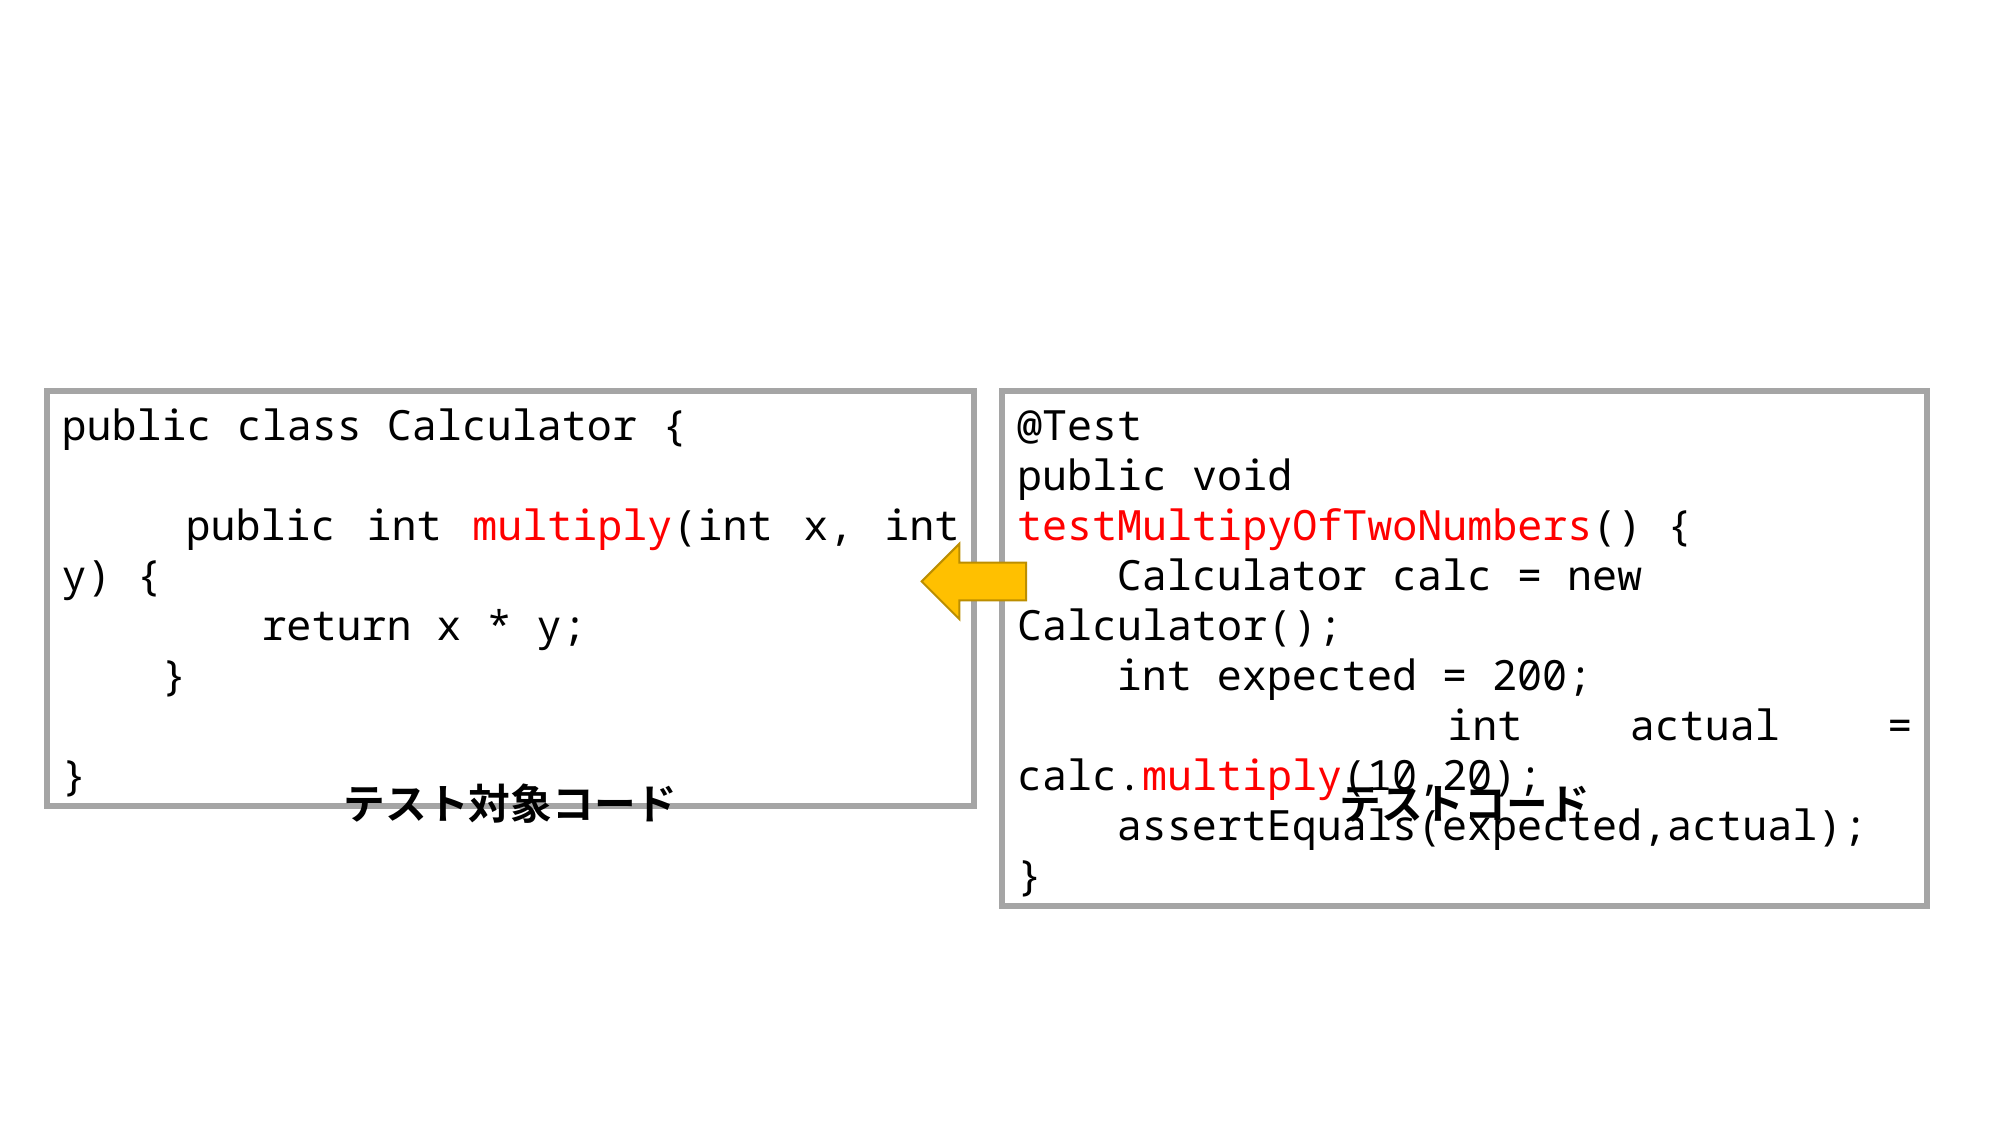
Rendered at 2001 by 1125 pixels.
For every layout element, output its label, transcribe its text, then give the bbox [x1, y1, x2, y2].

text_box テストコード [1308, 770, 1622, 835]
text_box public class Calculator { public int multiply(int x, int y) { return x * y; } } [46, 390, 975, 807]
text_box [920, 541, 1028, 622]
text_box @Test public void testMultipyOfTwoNumbers() { Calculator calc = new Calculator(); int expected = 200; int actual = calc.multiply(10,20); assertEquals(expected,actual); } [1001, 390, 1928, 907]
text_box テスト対象コード [181, 770, 839, 835]
